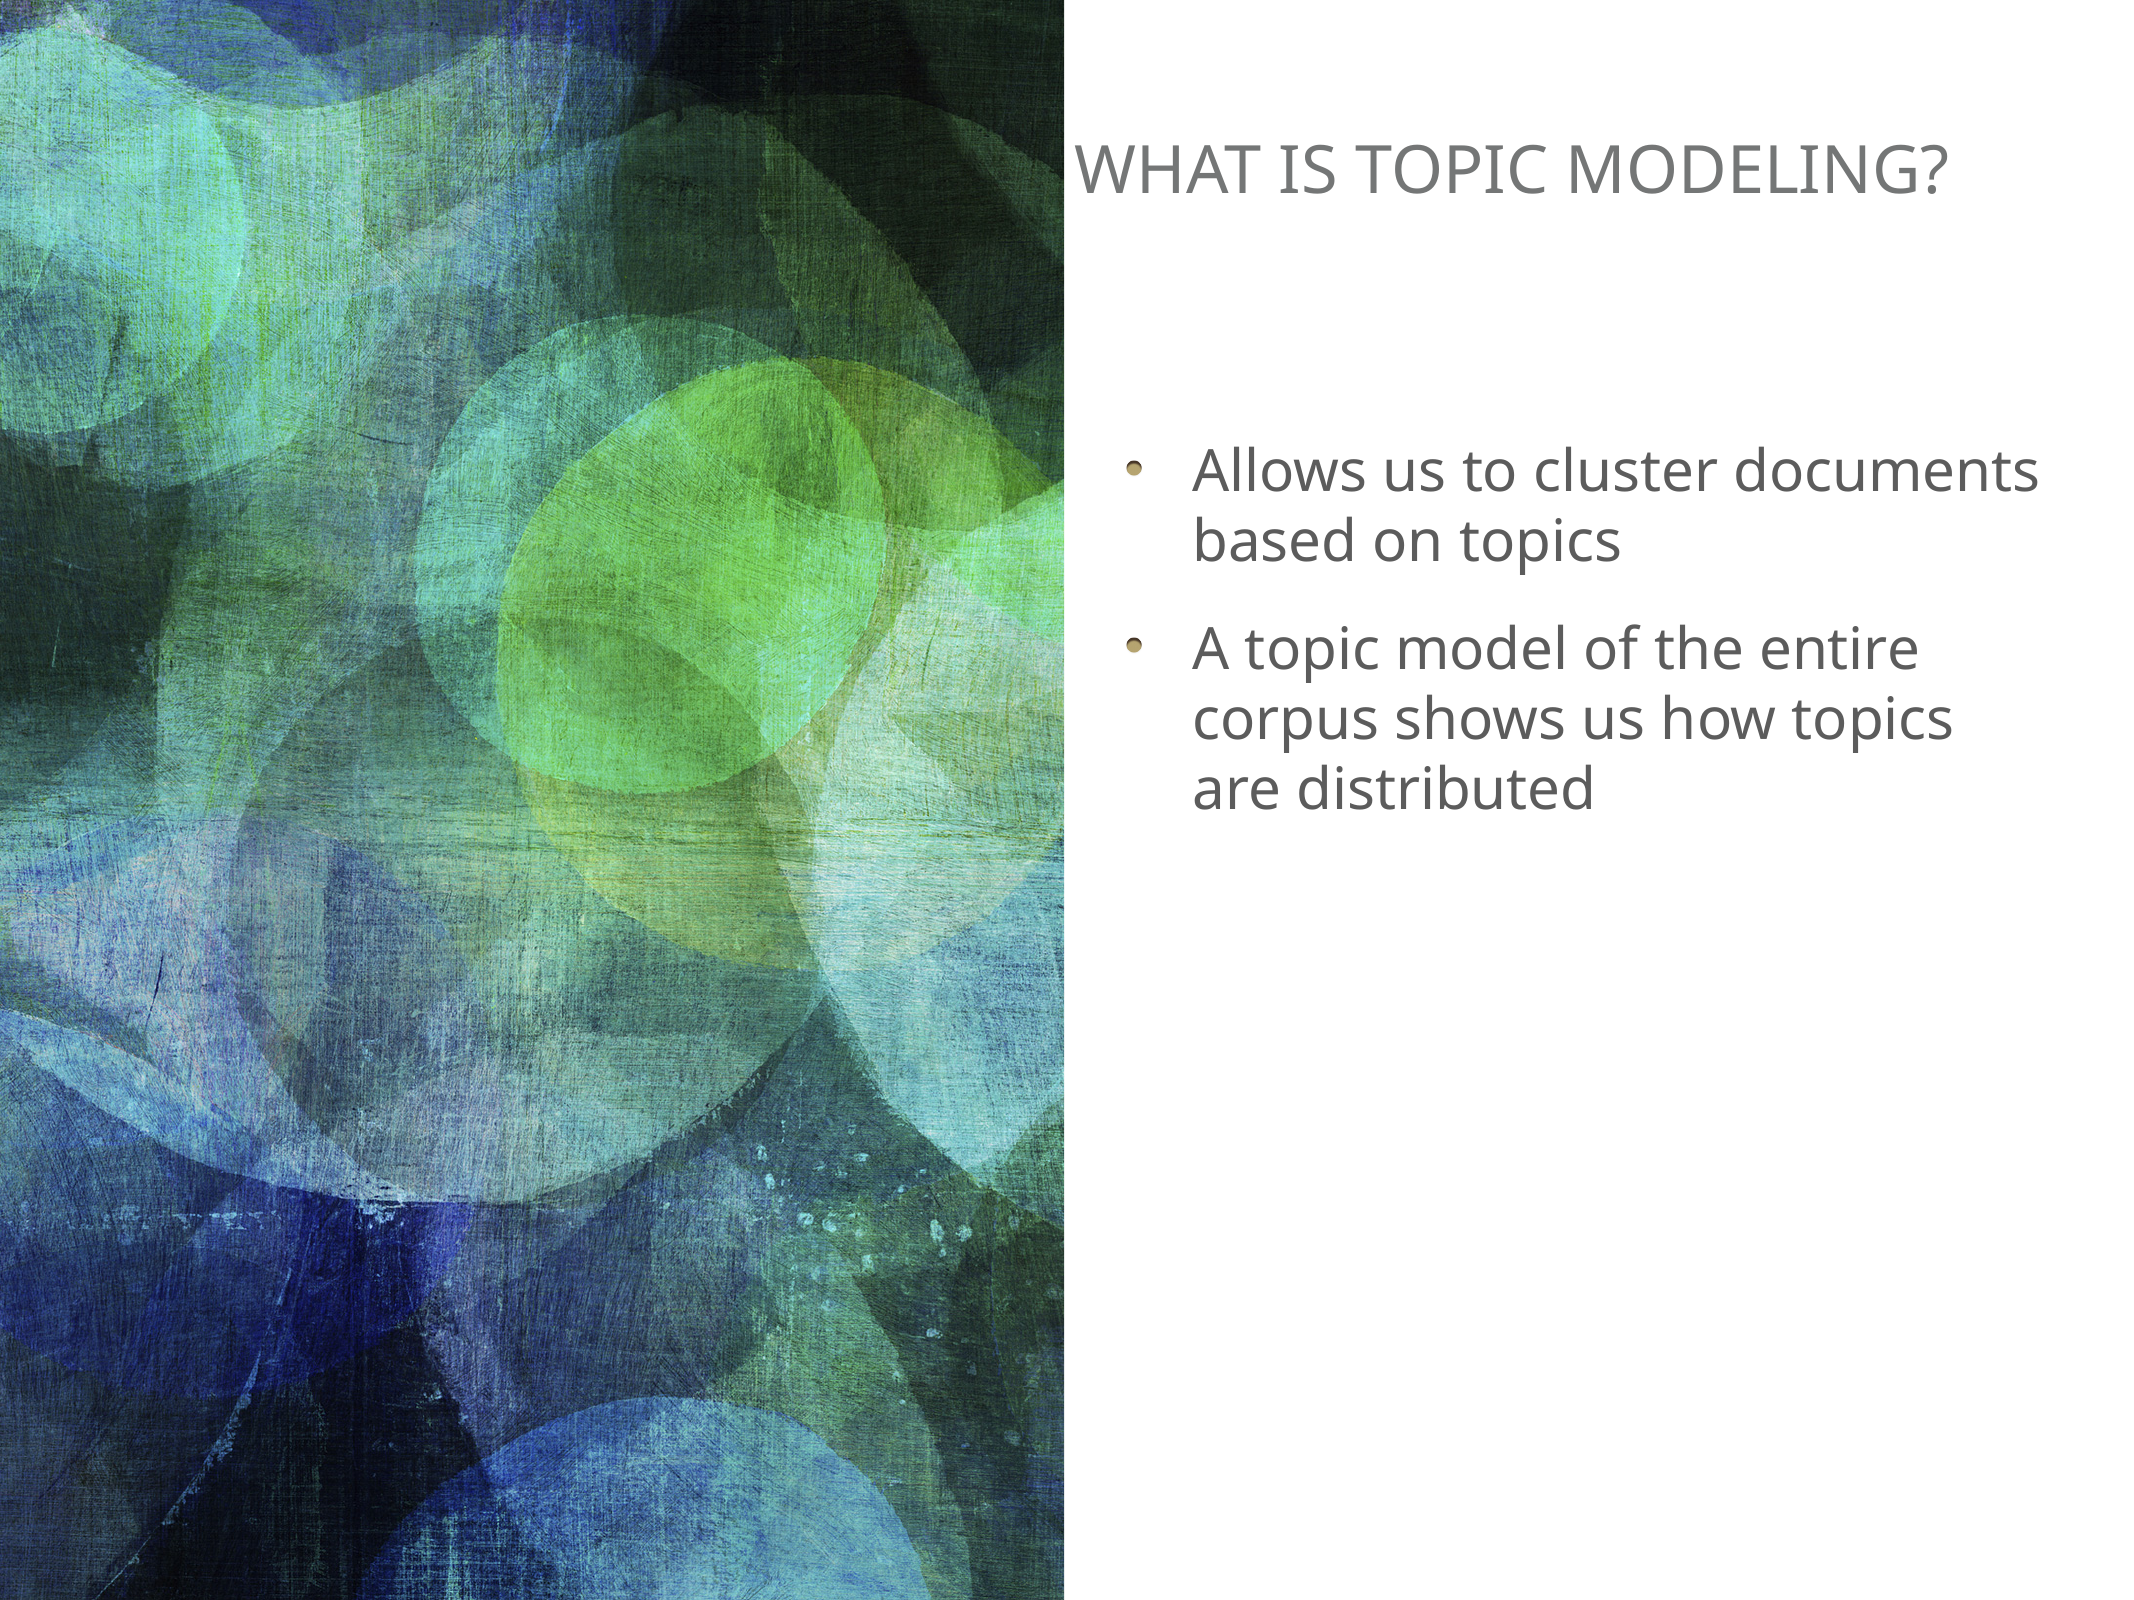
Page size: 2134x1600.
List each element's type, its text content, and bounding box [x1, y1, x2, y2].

list Allows us to cluster documents based on topics A topic model of the entire corpus shows us how topics are distributed [1116, 424, 2065, 1328]
title What is topic modeling? [1066, 118, 2038, 263]
picture [1125, 459, 1143, 478]
picture [0, 0, 1065, 1600]
picture [1125, 636, 1143, 655]
